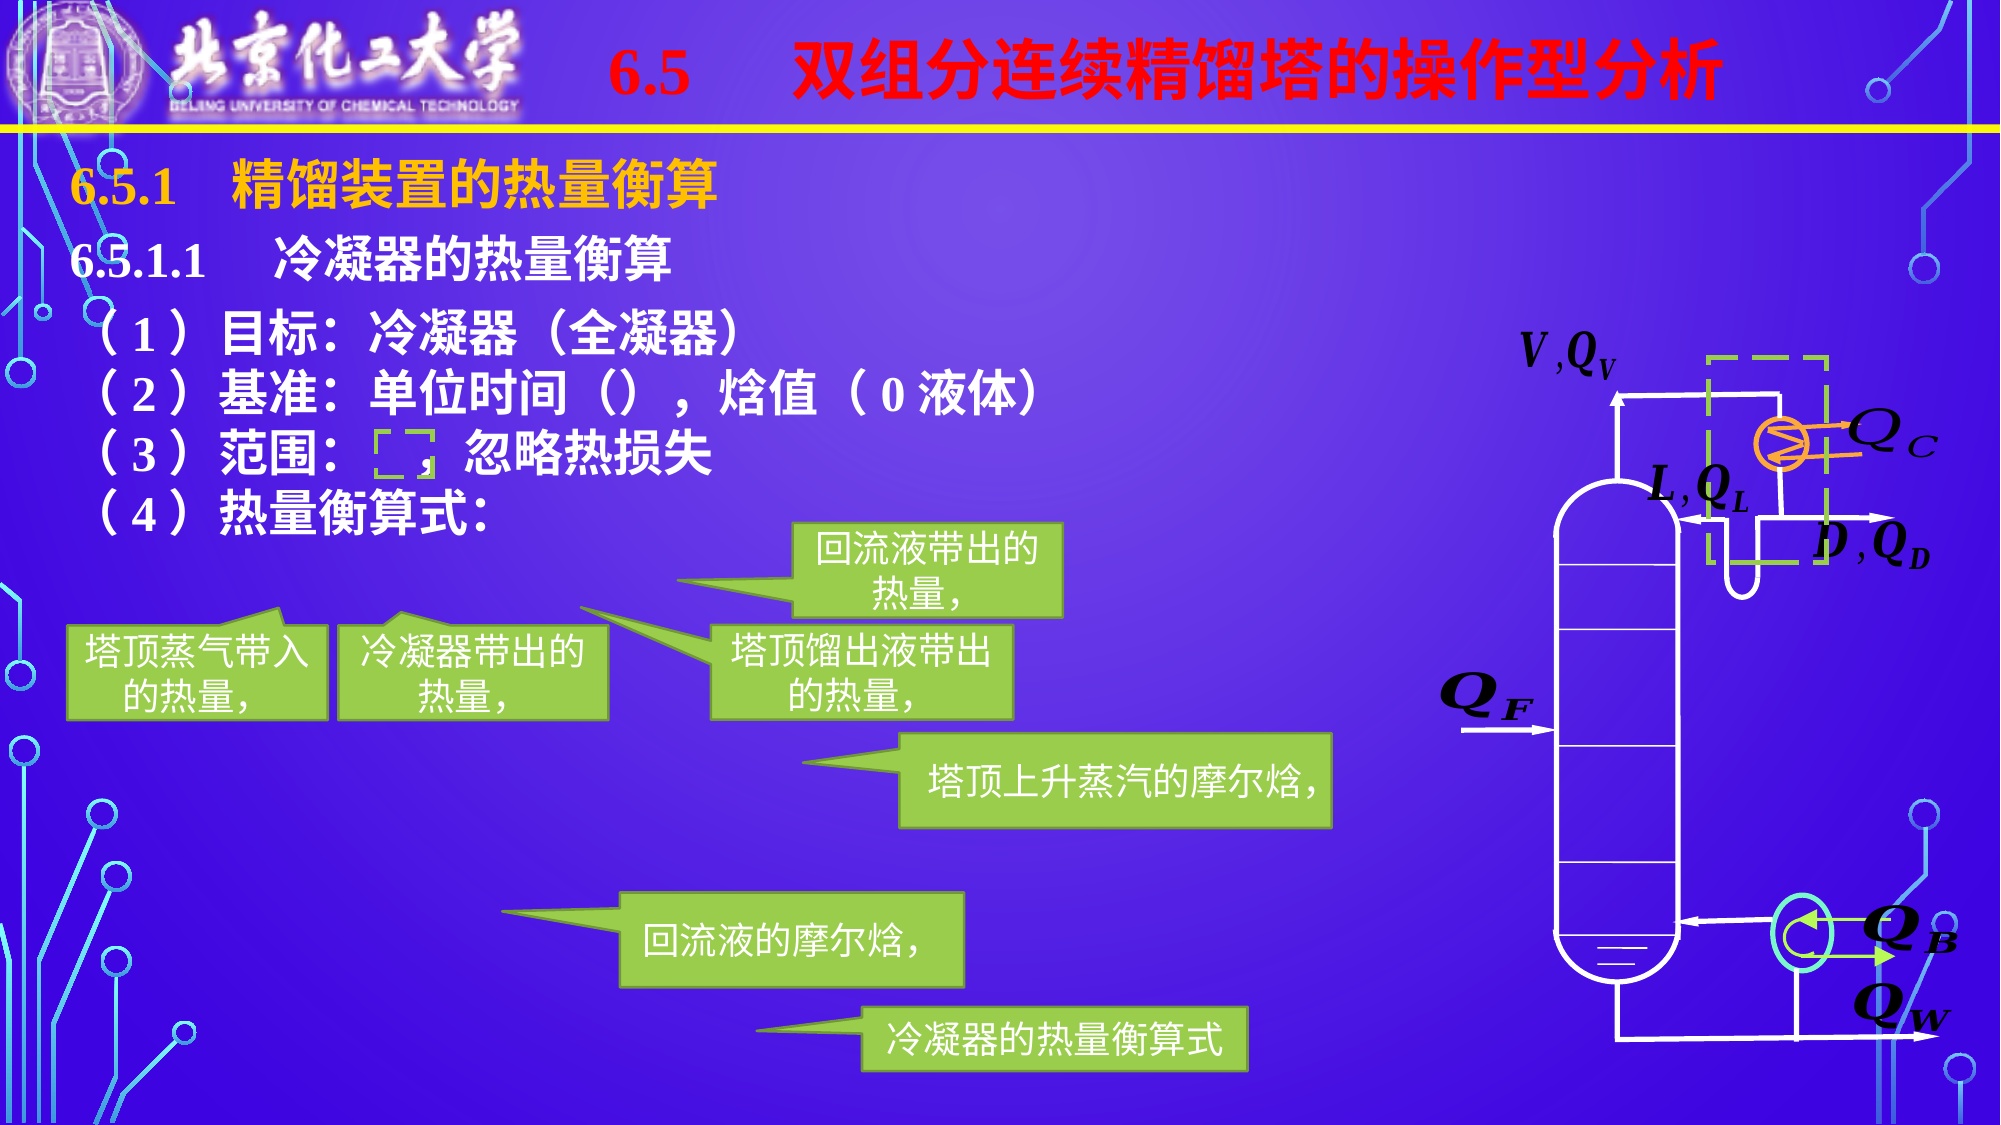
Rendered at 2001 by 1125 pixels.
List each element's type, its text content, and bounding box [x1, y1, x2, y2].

text_box [376, 431, 433, 477]
text_box 6.5 双组分连续精馏塔的操作型分析 [593, 20, 1797, 116]
picture [5, 0, 531, 124]
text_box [1437, 325, 1963, 1042]
text_box 冷凝器的热量衡算式 [755, 1005, 1249, 1073]
